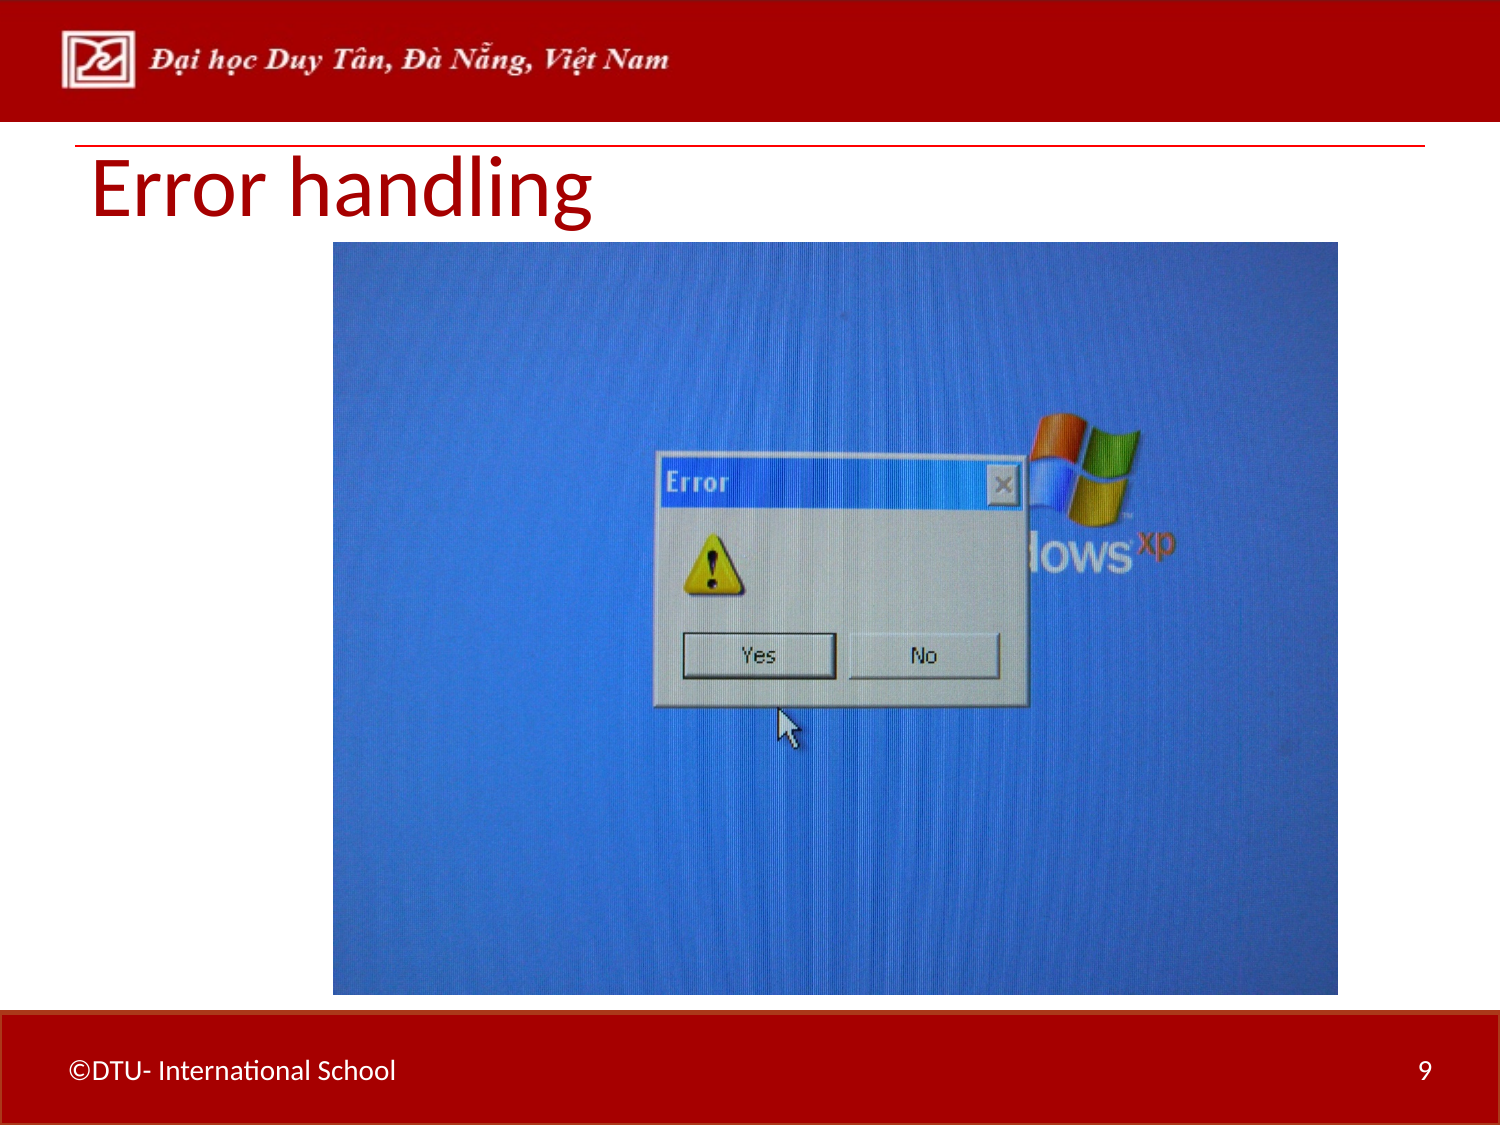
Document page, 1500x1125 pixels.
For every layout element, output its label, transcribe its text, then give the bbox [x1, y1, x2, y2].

title Error handling [75, 121, 1425, 242]
picture [0, 0, 1500, 122]
picture [333, 241, 1338, 996]
